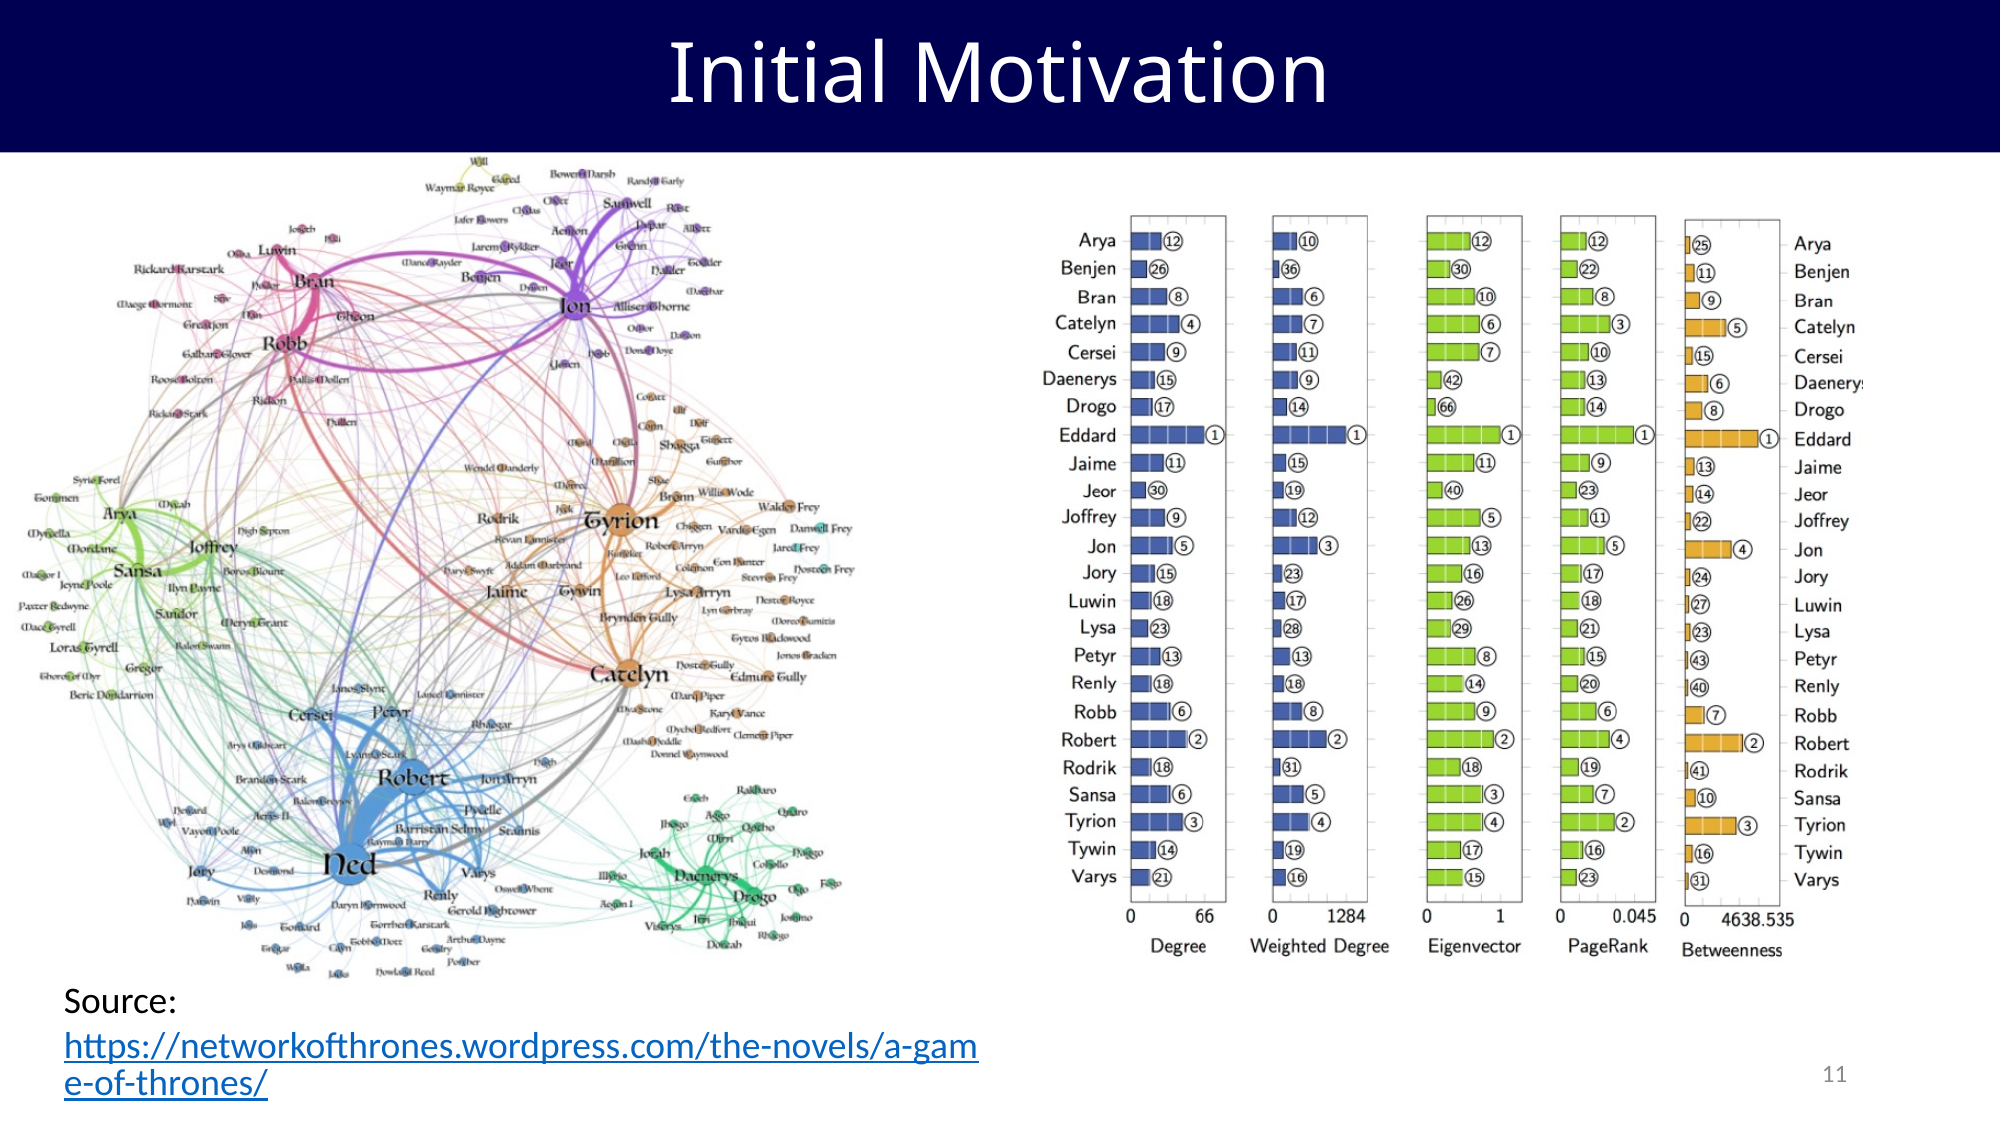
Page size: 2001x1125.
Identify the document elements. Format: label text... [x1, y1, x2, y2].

picture [1037, 205, 1863, 969]
text_box Initial Motivation [0, 0, 2000, 153]
picture [5, 147, 925, 1005]
text_box Source: https://networkofthrones.wordpress.com/the-novels/a-game-of-thrones/ [49, 968, 1000, 1118]
slide_number 11 [1412, 1042, 1863, 1103]
